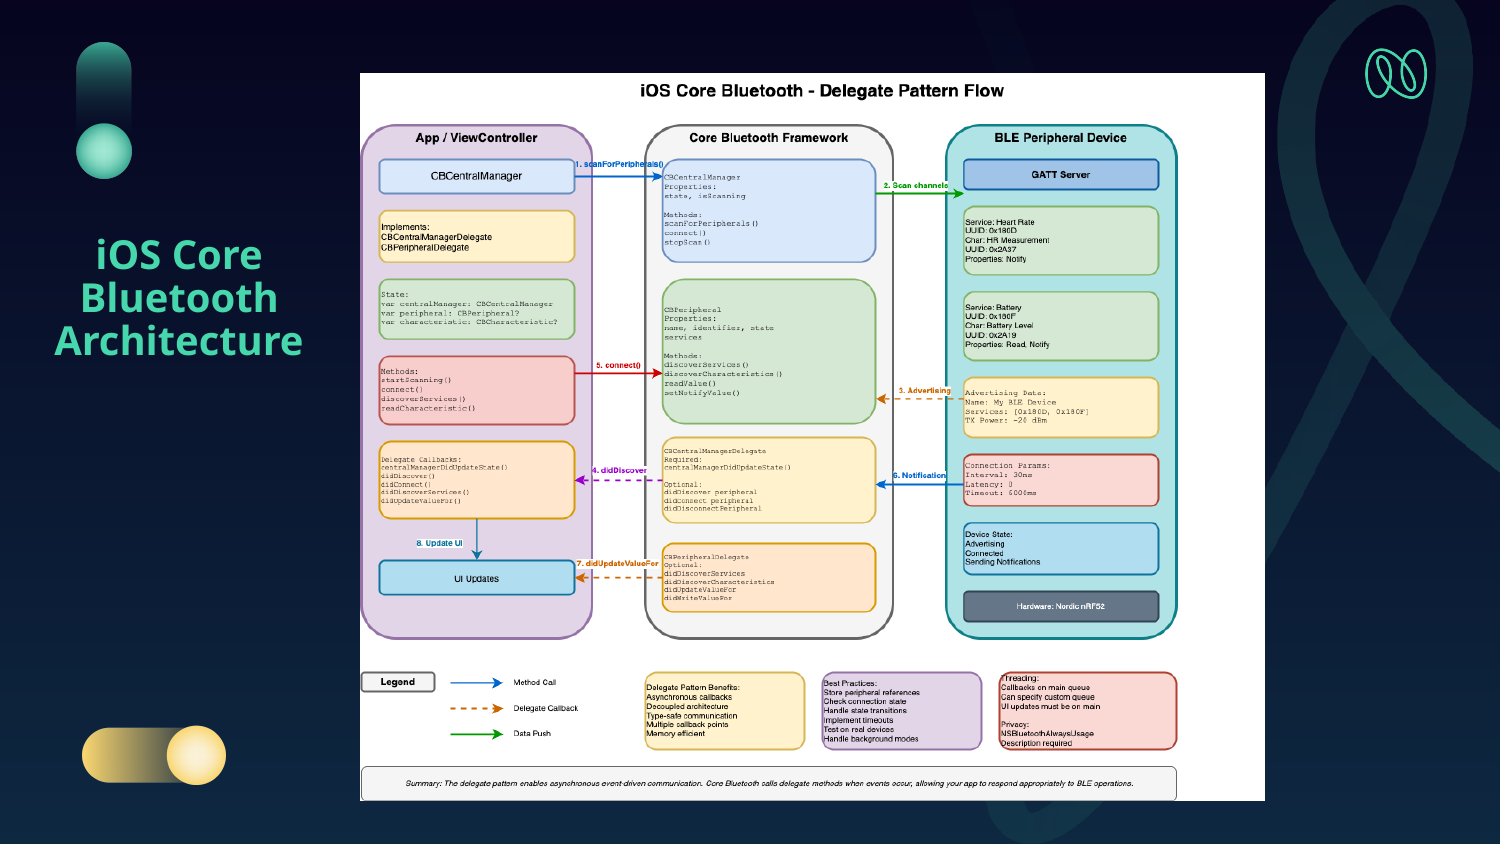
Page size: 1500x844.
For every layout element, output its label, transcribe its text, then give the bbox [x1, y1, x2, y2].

picture [359, 0, 1500, 844]
picture [35, 24, 166, 202]
title iOS Core Bluetooth Architecture [0, 219, 359, 381]
picture [0, 682, 294, 844]
